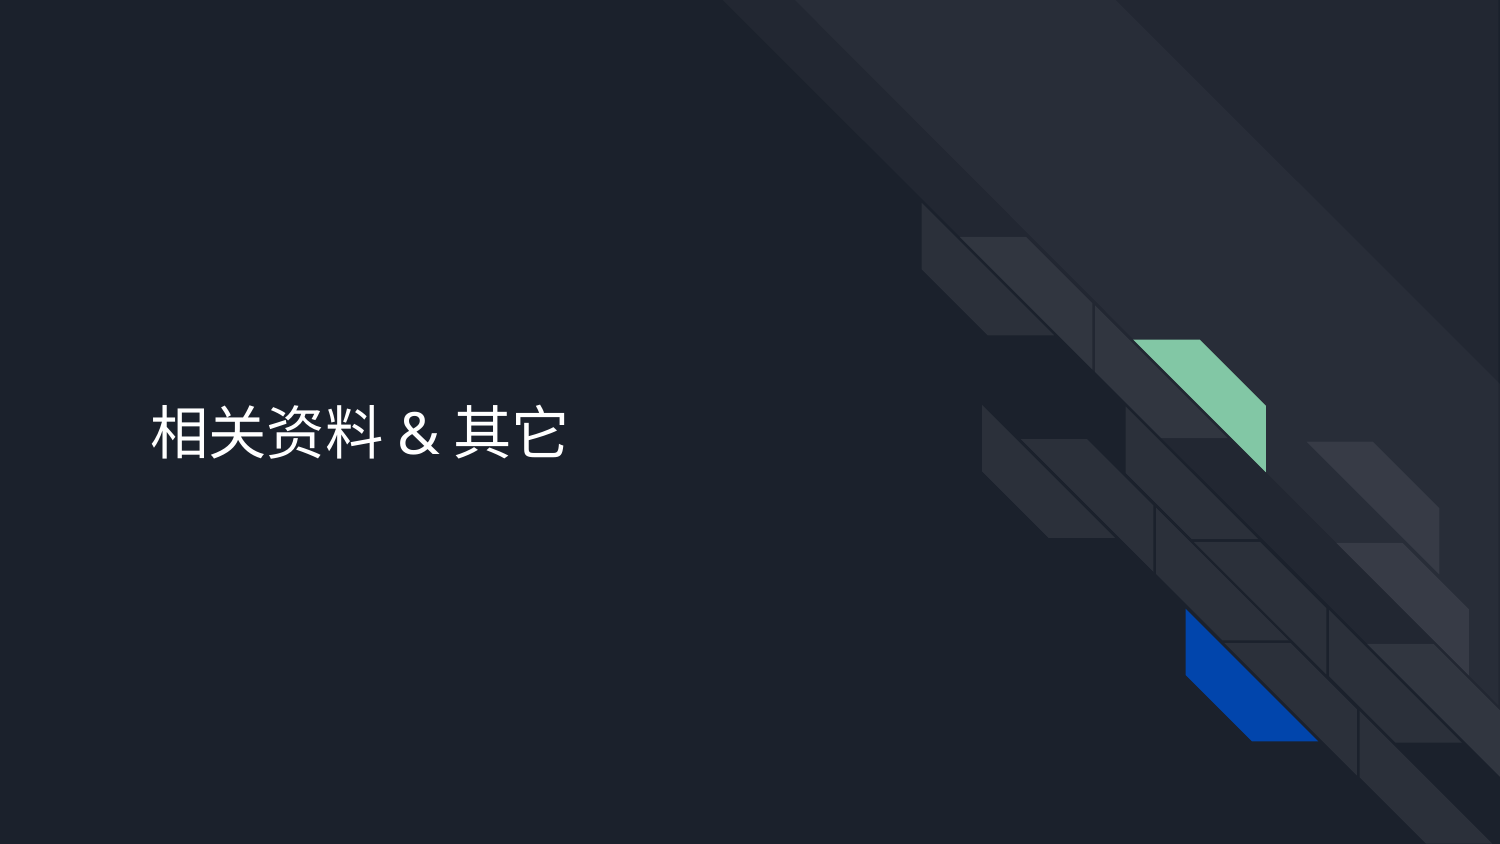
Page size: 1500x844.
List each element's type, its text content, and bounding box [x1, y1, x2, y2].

title 相关资料&其它 [135, 336, 888, 526]
